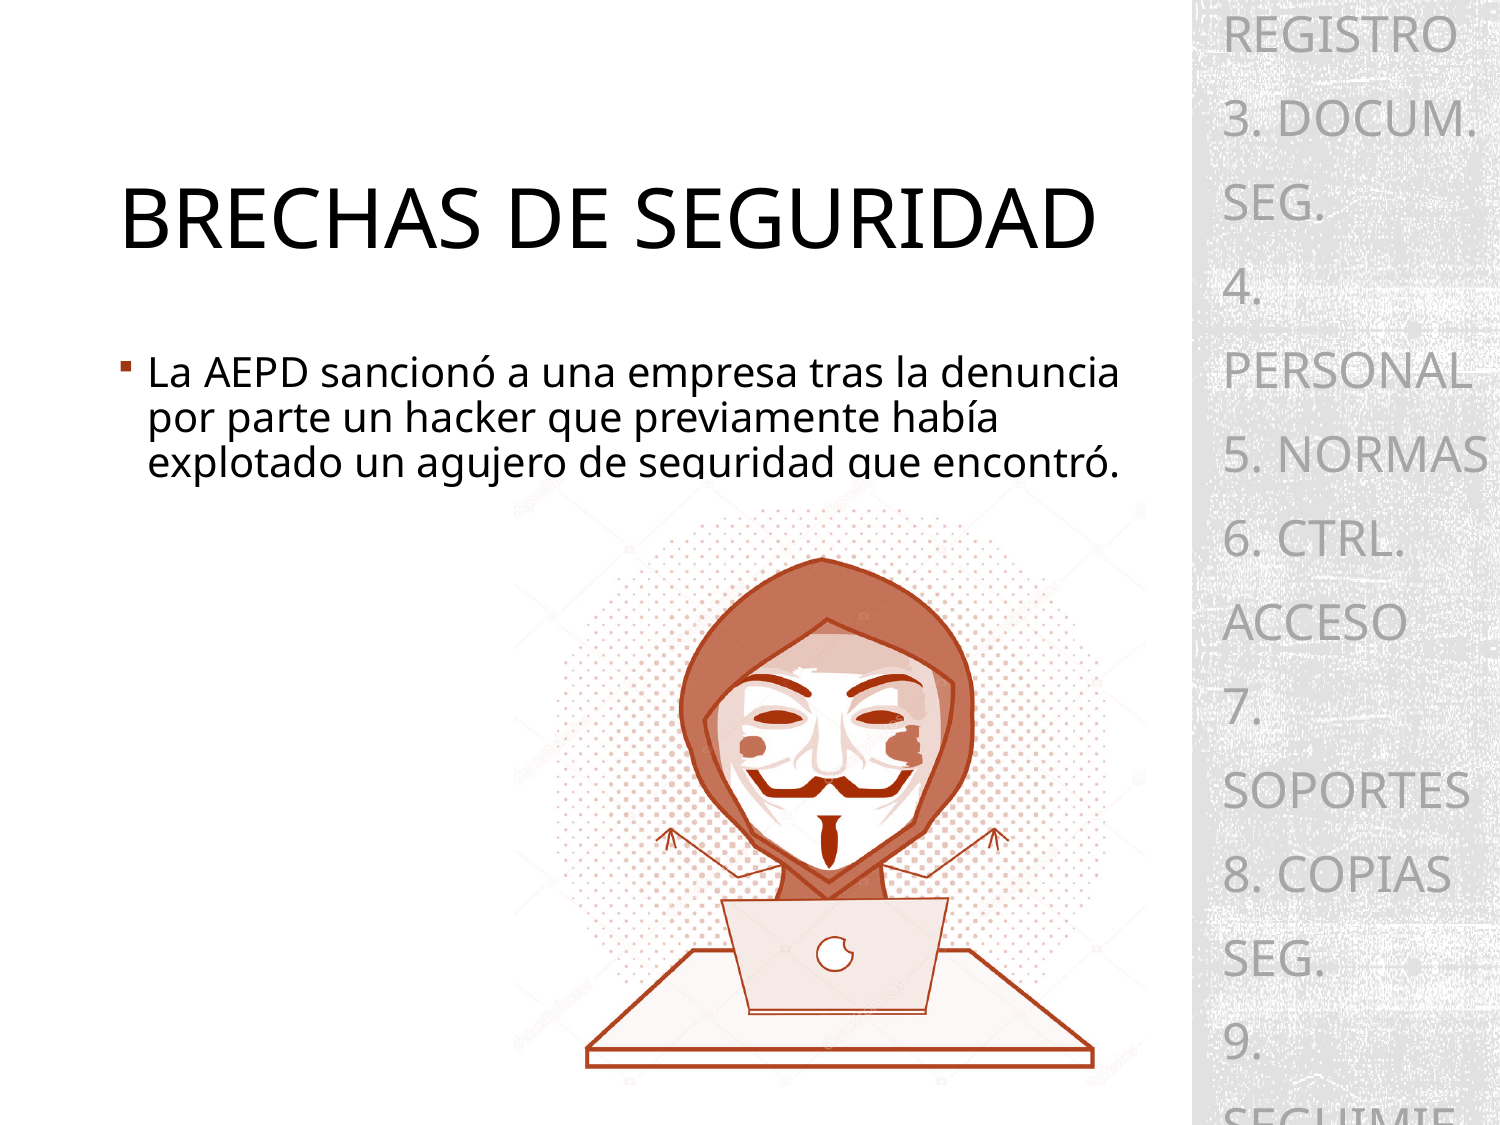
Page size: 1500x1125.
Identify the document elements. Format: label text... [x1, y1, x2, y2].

text_box La AEPD sancionó a una empresa tras la denuncia por parte un hacker que previamente había explotado un agujero de seguridad que encontró. [103, 343, 1146, 709]
picture [518, 482, 1144, 1084]
text_box Brechas de seguridad [103, 112, 1146, 273]
picture [1192, 0, 1500, 1125]
